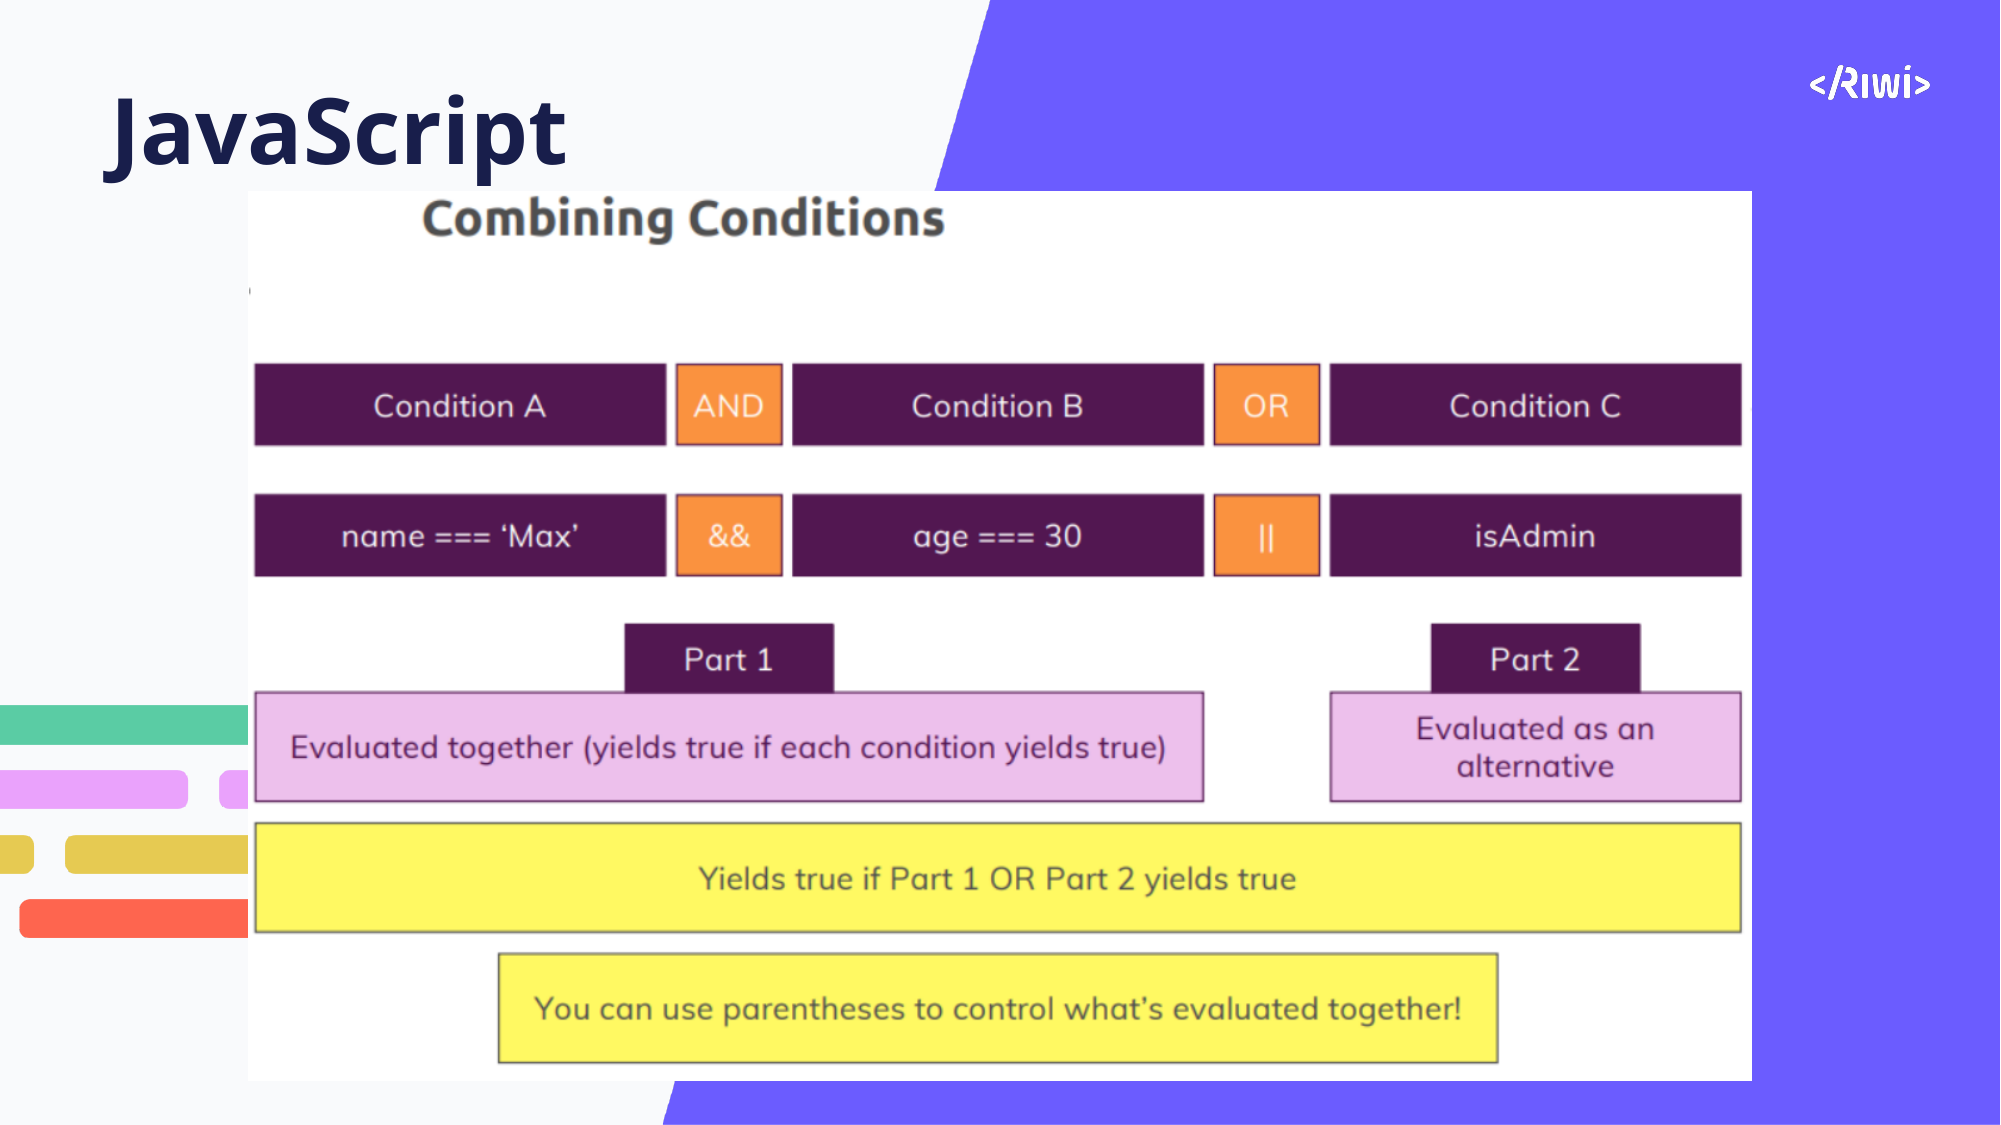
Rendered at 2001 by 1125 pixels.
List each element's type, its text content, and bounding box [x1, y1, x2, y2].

text_box JavaScript [94, 65, 657, 190]
picture [0, 0, 2000, 1125]
